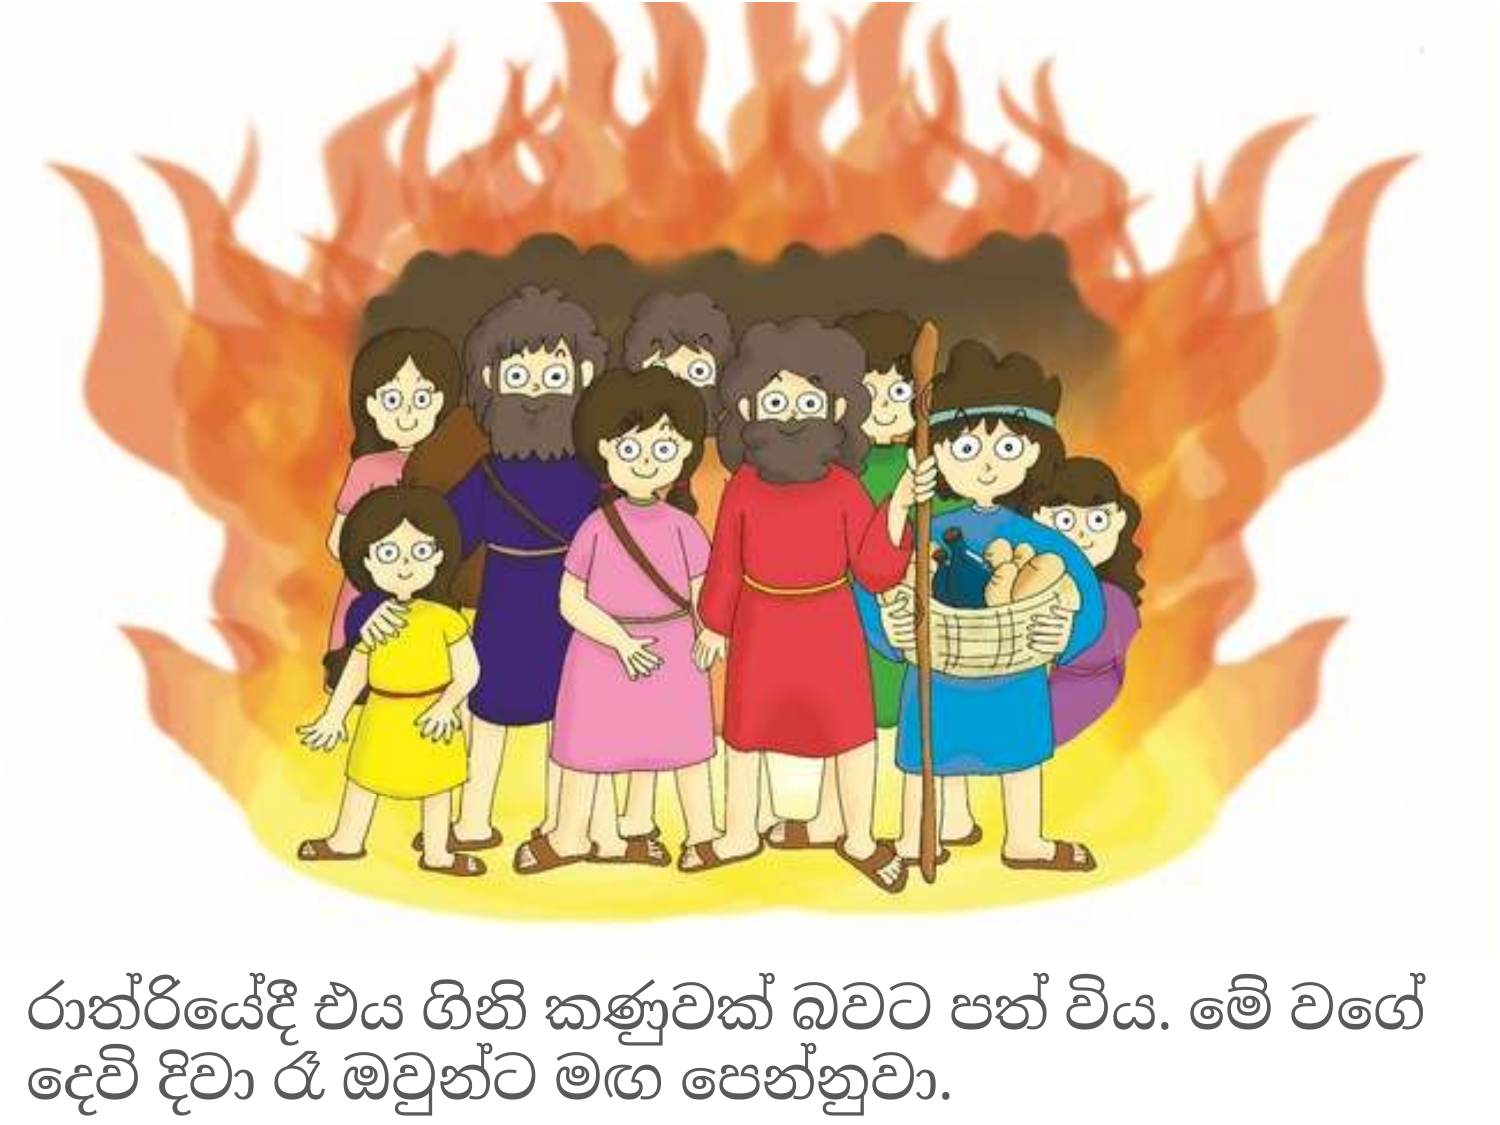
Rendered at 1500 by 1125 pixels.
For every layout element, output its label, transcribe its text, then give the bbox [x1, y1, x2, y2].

picture [0, 2, 1498, 959]
text_box රාත්රියේදී එය ගිනි කණුවක් බවට පත් විය. මේ වගේ දෙවි දිවා රෑ ඔවුන්ට මඟ පෙන්නුවා. [11, 964, 1498, 1119]
